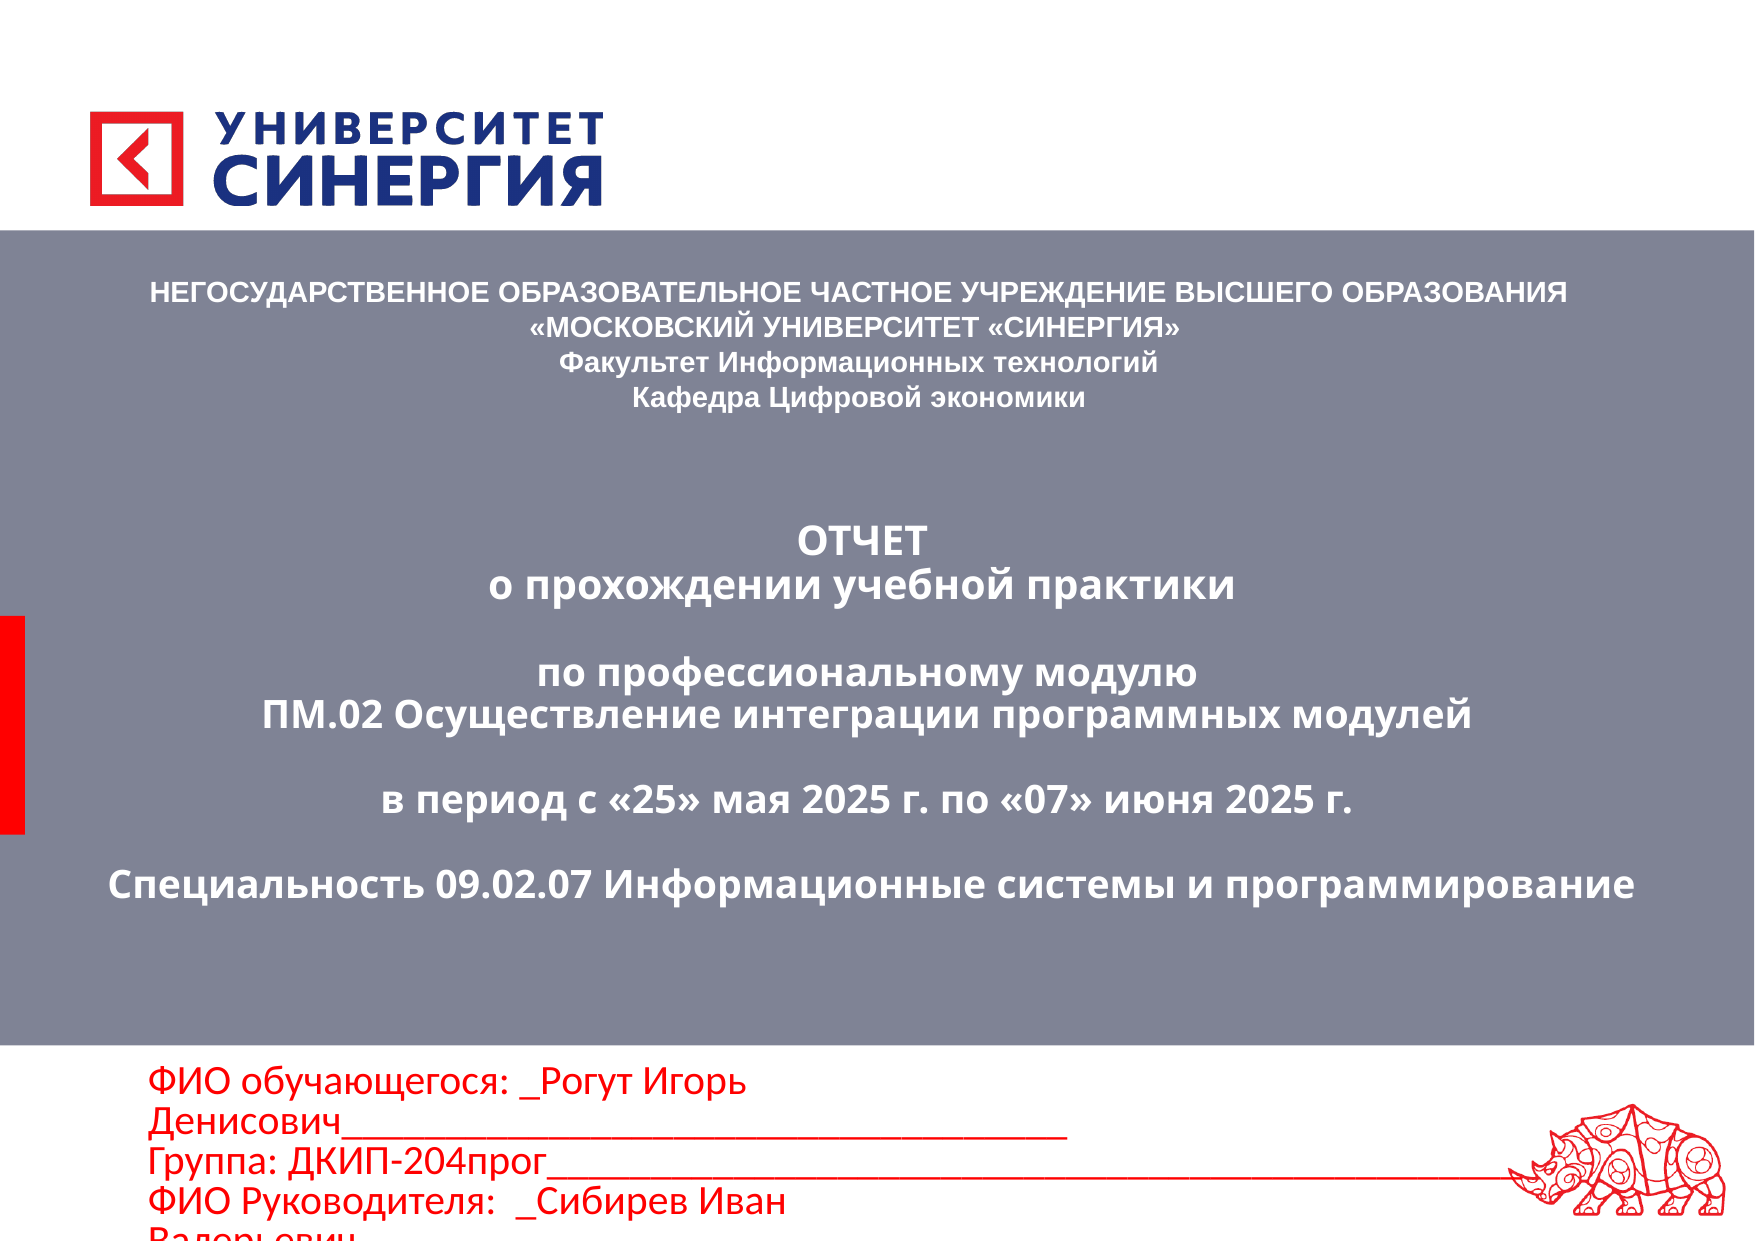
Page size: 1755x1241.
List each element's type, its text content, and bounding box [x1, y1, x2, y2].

title ОТЧЕТ о прохождении учебной практики по профессиональному модулю ПМ.02 Осуществление интеграции программных модулей в период с «25» мая 2025 г. по «07» июня 2025 г. Специальность 09.02.07 Информационные системы и программирование [73, 466, 1662, 979]
picture [89, 111, 603, 206]
text_box НЕГОСУДАРСТВЕННОЕ ОБРАЗОВАТЕЛЬНОЕ ЧАСТНОЕ УЧРЕЖДЕНИЕ ВЫСШЕГО ОБРАЗОВАНИЯ «МОСКОВСКИЙ УНИВЕРСИТЕТ «СИНЕРГИЯ» Факультет Информационных технологий Кафедра Цифровой экономики [109, 265, 1610, 421]
text_box ФИО обучающегося: _Рогут Игорь Денисович___________________________________ Группа: ДКИП-204прог_______________________________________________ ФИО Руководителя: _Сибирев Иван Валерьевич___________________________________ [132, 1030, 1563, 1241]
picture [1563, 1080, 1755, 1229]
